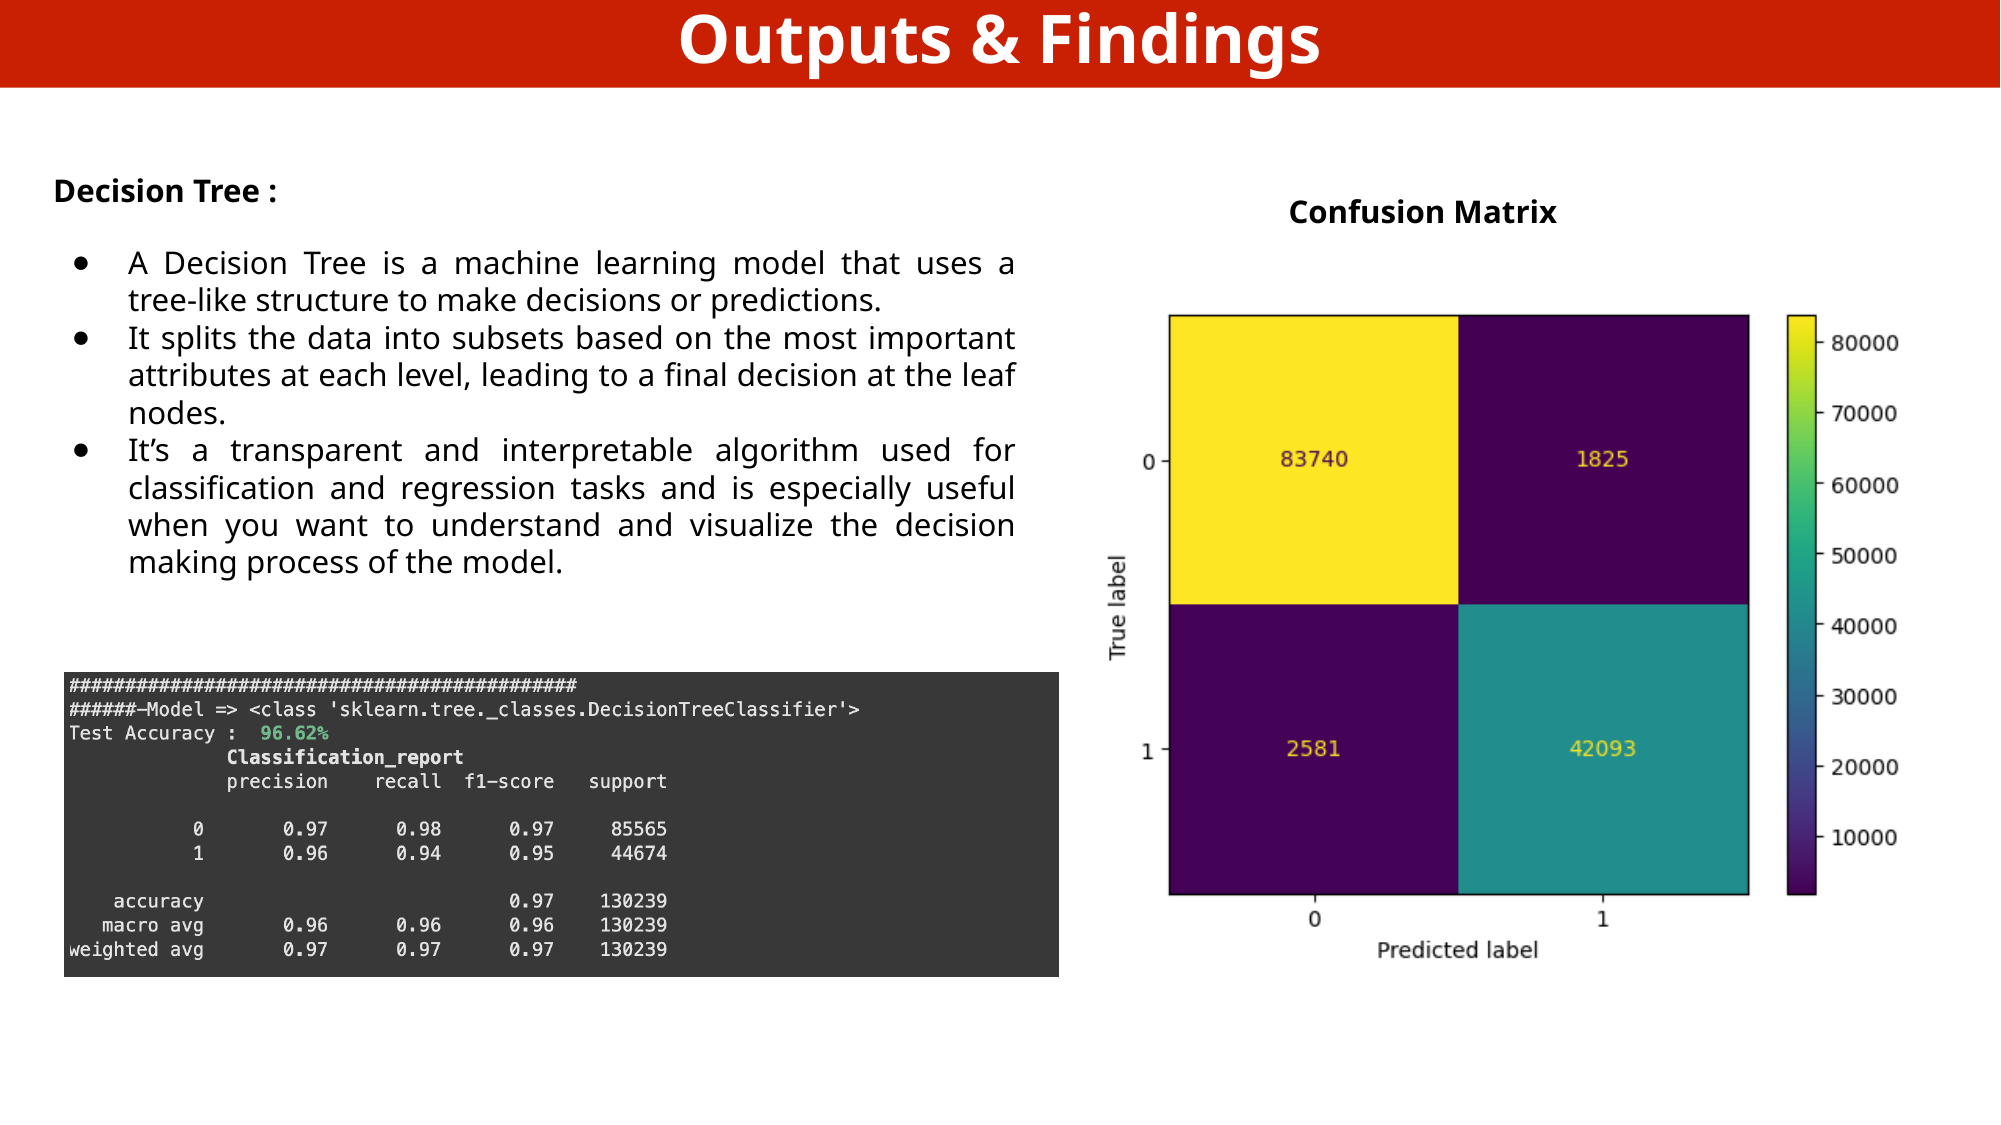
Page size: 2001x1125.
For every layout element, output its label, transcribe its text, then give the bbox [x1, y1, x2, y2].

text_box Confusion Matrix [1273, 177, 2000, 246]
list Outputs & Findings [0, 0, 2000, 88]
text_box Decision Tree : A Decision Tree is a machine learning model that uses a tree-like structure to make decisions or predictions. It splits the data into subsets based on the most important attributes at each level, leading to a final decision at the leaf nodes. It’s a transparent and interpretable algorithm used for classification and regression tasks and is especially useful when you want to understand and visualize the decision making process of the model. [38, 118, 1032, 641]
picture [64, 672, 1059, 978]
picture [1094, 301, 1914, 978]
